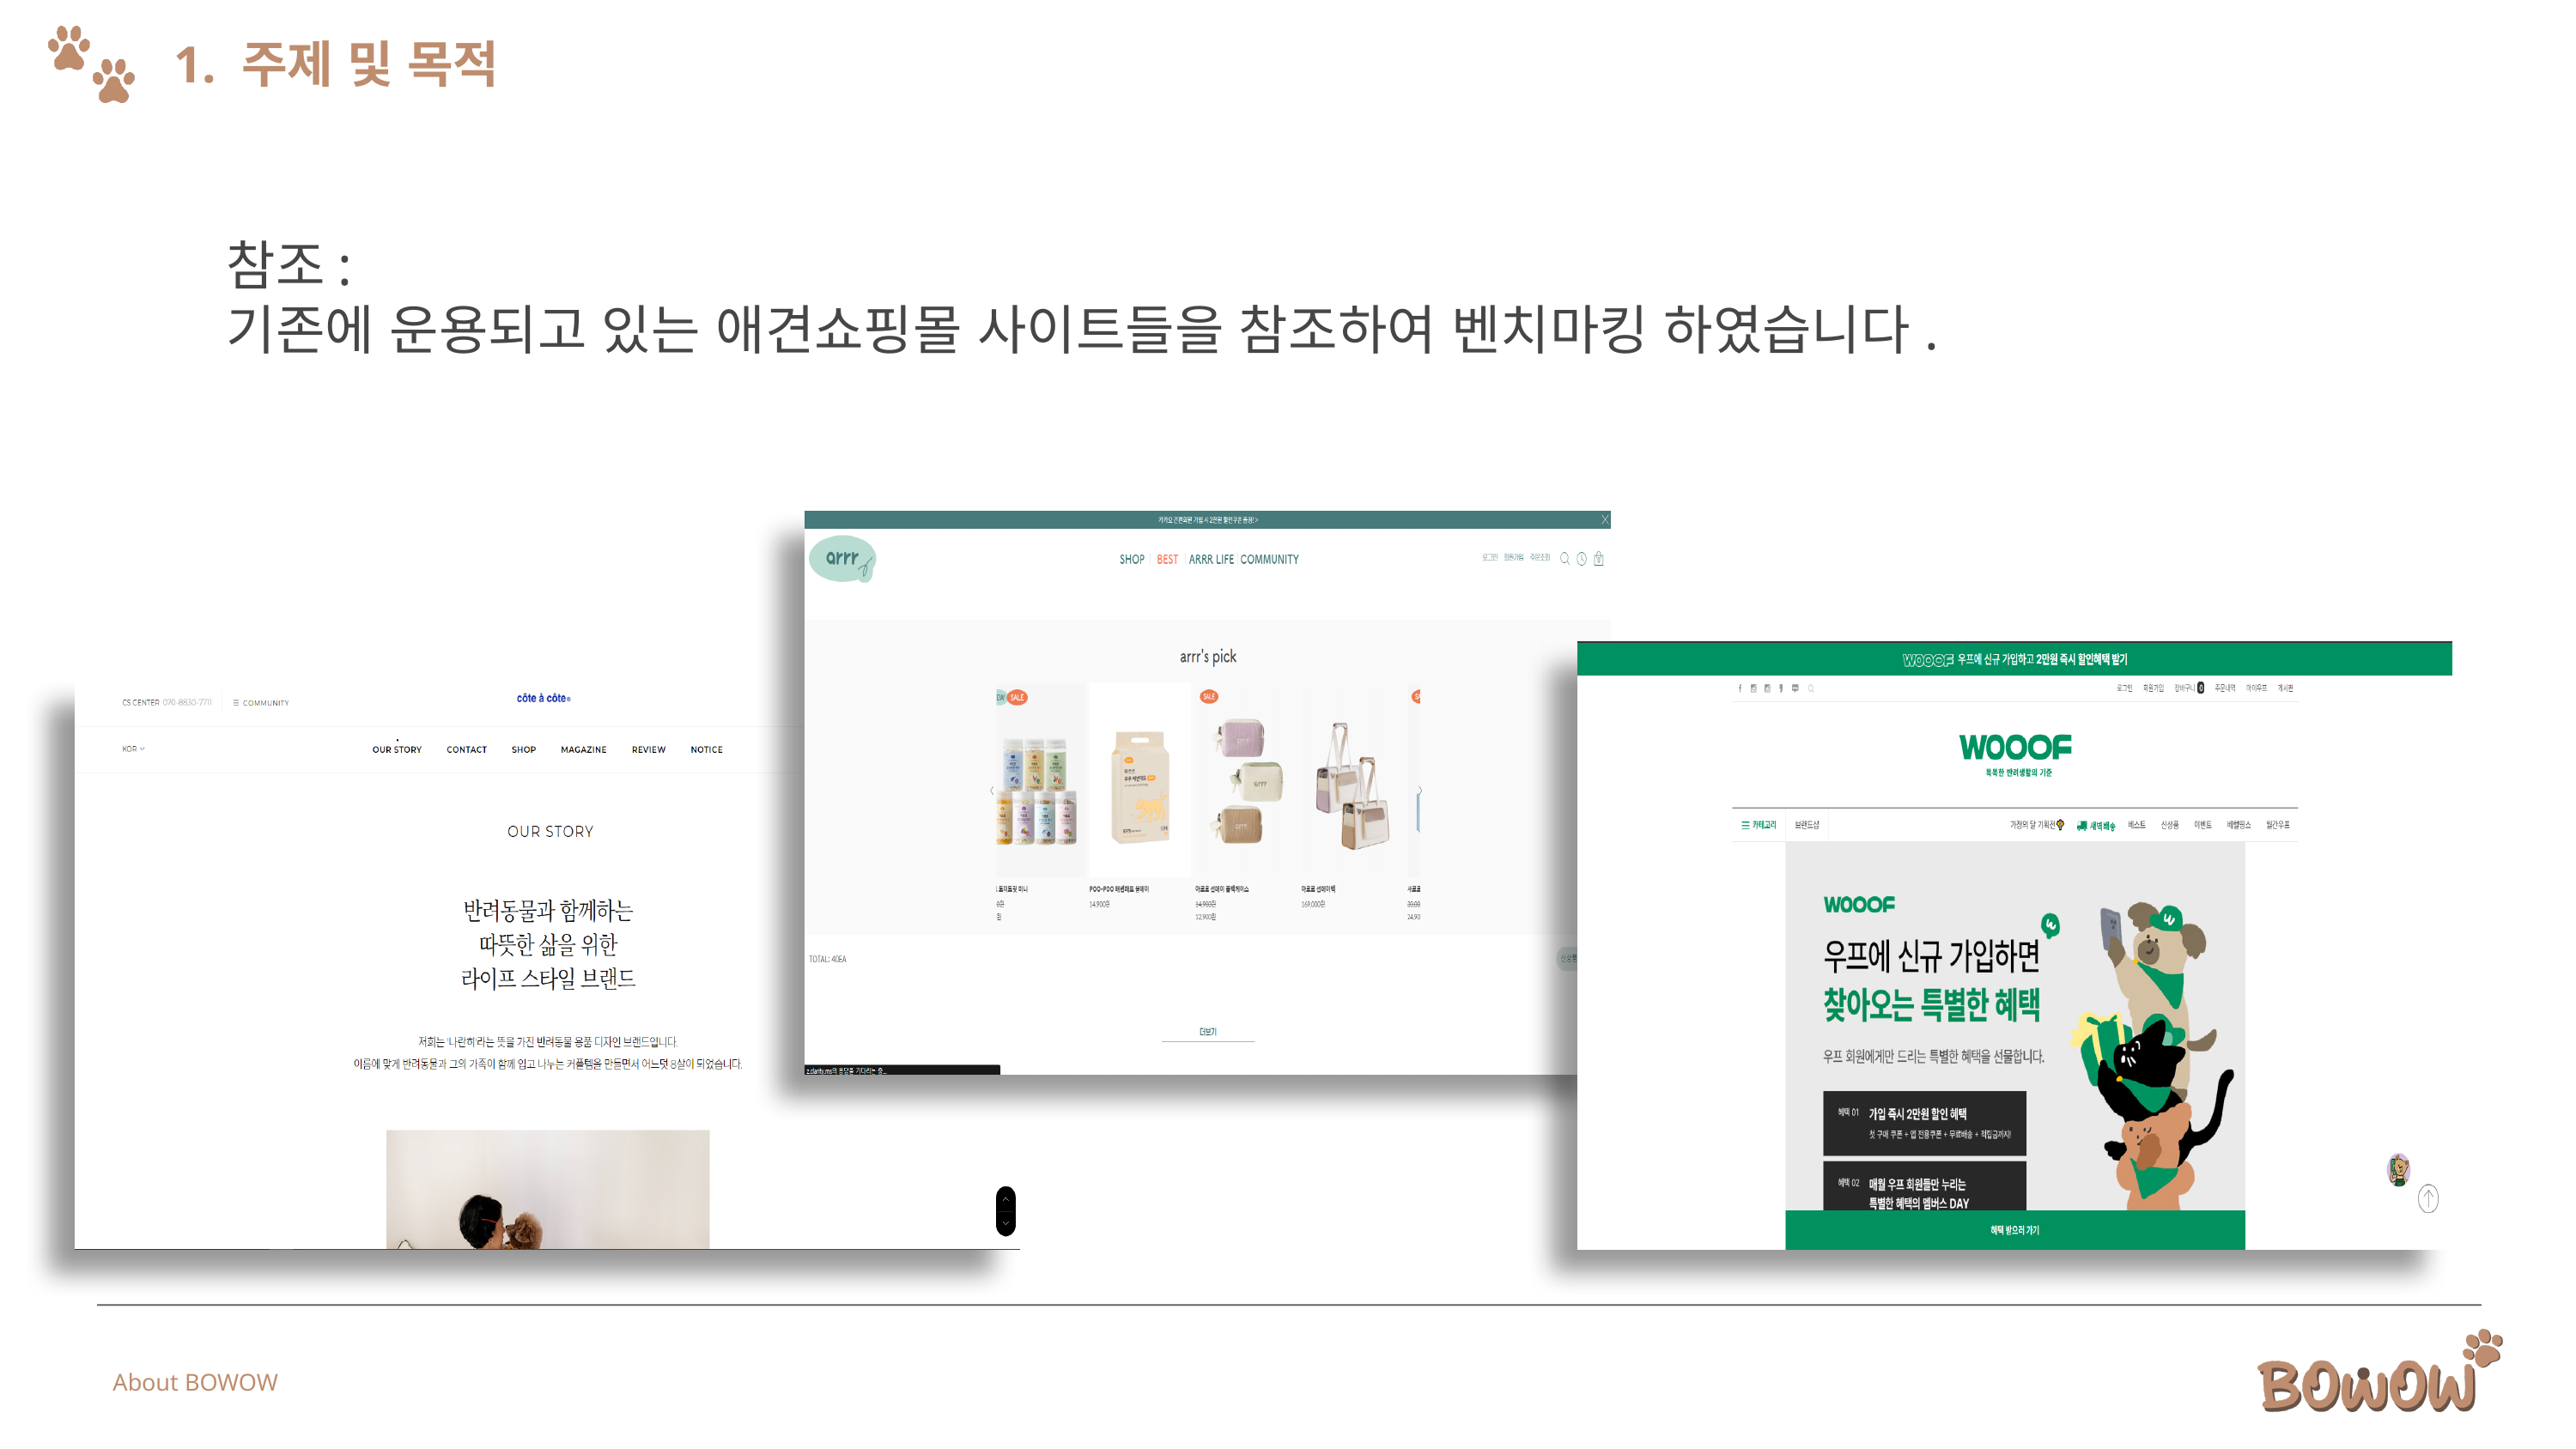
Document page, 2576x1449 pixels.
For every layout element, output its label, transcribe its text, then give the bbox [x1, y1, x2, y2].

text_box 참조: 기존에 운용되고 있는 애견쇼핑몰 사이트들을 참조하여 벤치마킹 하였습니다. [214, 225, 1996, 367]
picture [42, 15, 138, 112]
picture [75, 511, 2452, 1251]
text_box About BOWOW [100, 1361, 612, 1403]
picture [2251, 1317, 2510, 1433]
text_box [96, 1303, 2482, 1308]
text_box 1. 주제 및 목적 [161, 27, 837, 112]
